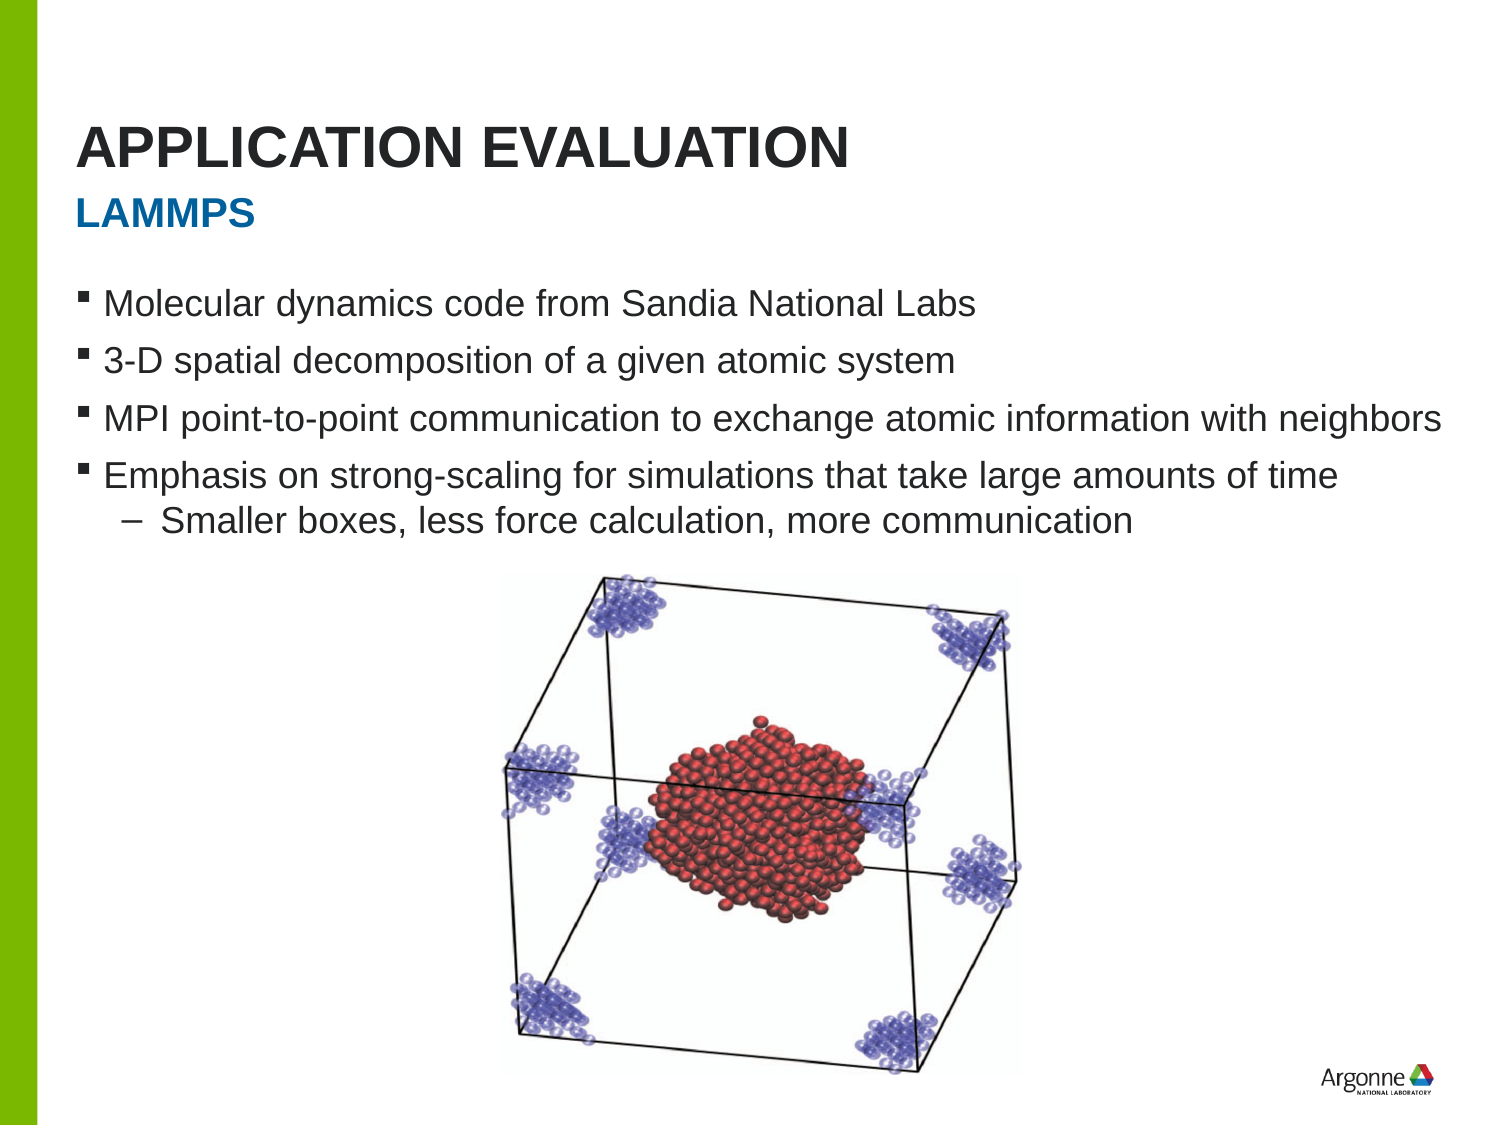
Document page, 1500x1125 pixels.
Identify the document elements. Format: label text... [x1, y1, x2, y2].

list LAMMPS [75, 191, 1449, 274]
picture [1315, 1055, 1442, 1102]
title Application Evaluation [75, 45, 1449, 182]
picture [501, 574, 1022, 1076]
list Molecular dynamics code from Sandia National Labs 3-D spatial decomposition of a given atomic system MPI point-to-point communication to exchange atomic information with neighbors Emphasis on strong-scaling for simulations that take large amounts of time Smaller boxes, less force calculation, more communication [75, 278, 1449, 1005]
